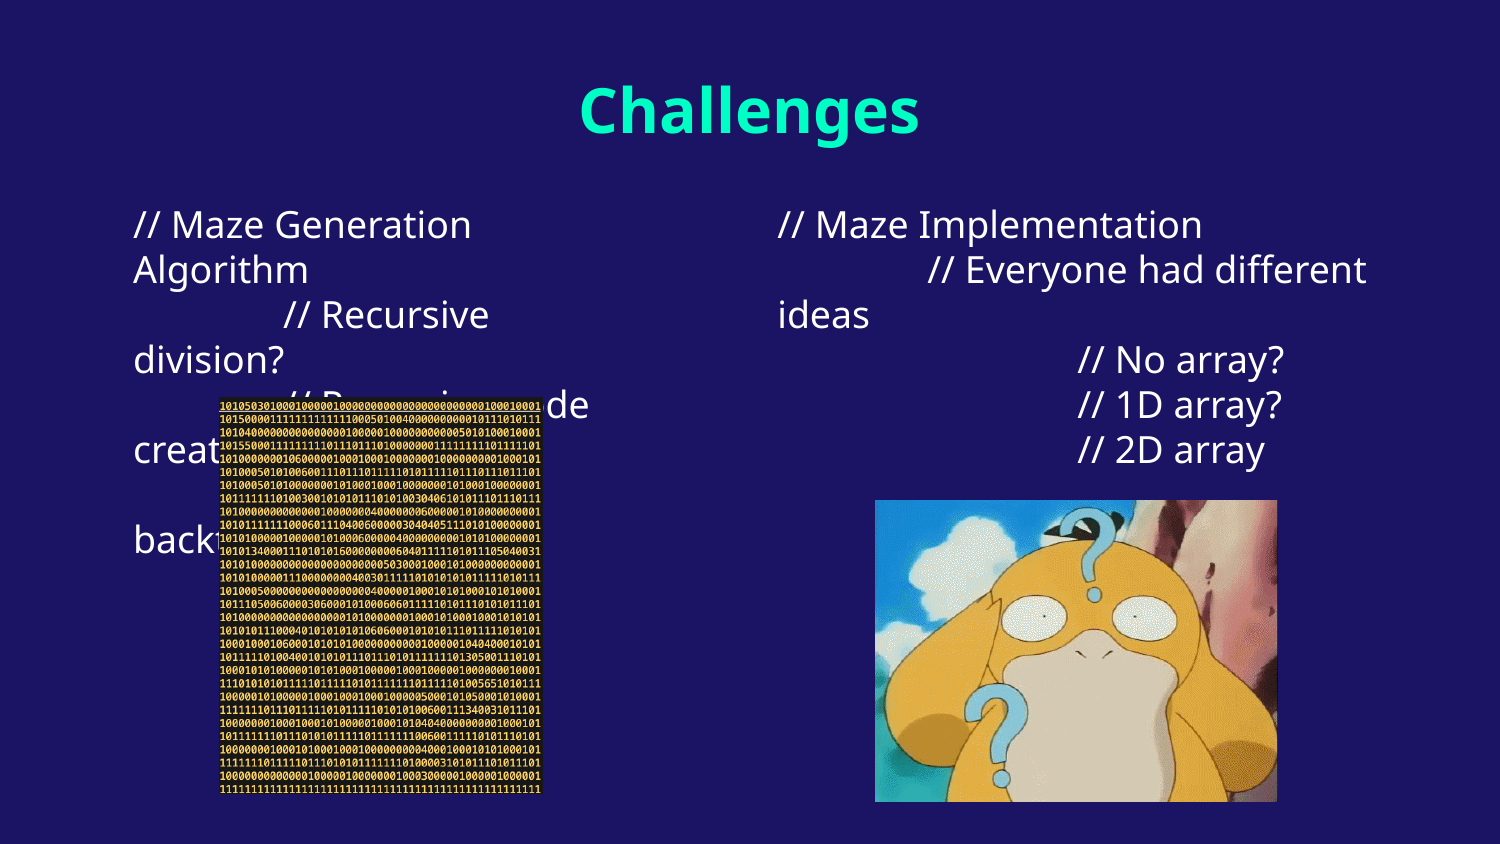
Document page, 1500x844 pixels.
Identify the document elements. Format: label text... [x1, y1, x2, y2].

title Challenges [209, 56, 1291, 166]
picture [219, 397, 543, 794]
picture [874, 499, 1278, 803]
subtitle // Maze Generation Algorithm // Recursive division? // Recursive node creation? // Recursive backtracking? [118, 185, 653, 398]
text_box // Maze Implementation // Everyone had different ideas // No array? // 1D array? // 2D array [762, 185, 1414, 492]
